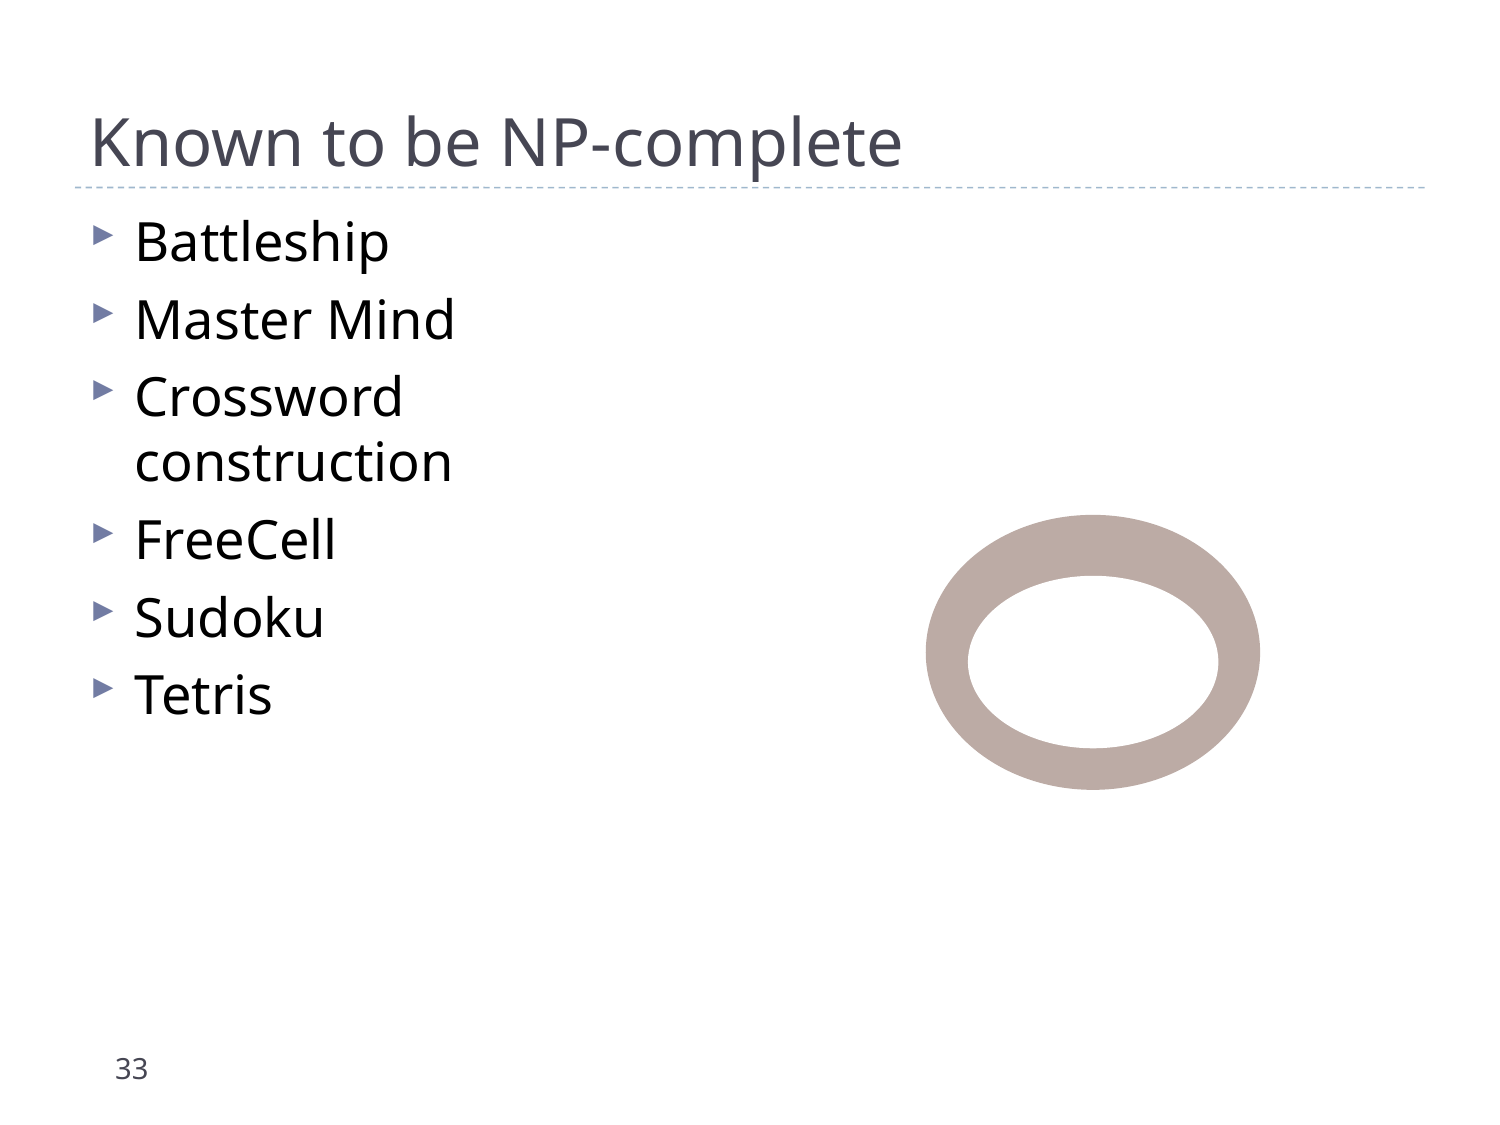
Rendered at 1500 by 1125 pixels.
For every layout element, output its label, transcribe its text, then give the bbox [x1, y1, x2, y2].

title Known to be NP-complete [75, 37, 1425, 188]
slide_number 33 [100, 1042, 426, 1103]
list Battleship Master Mind Crossword construction FreeCell Sudoku Tetris [75, 200, 738, 1010]
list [759, 331, 1424, 935]
